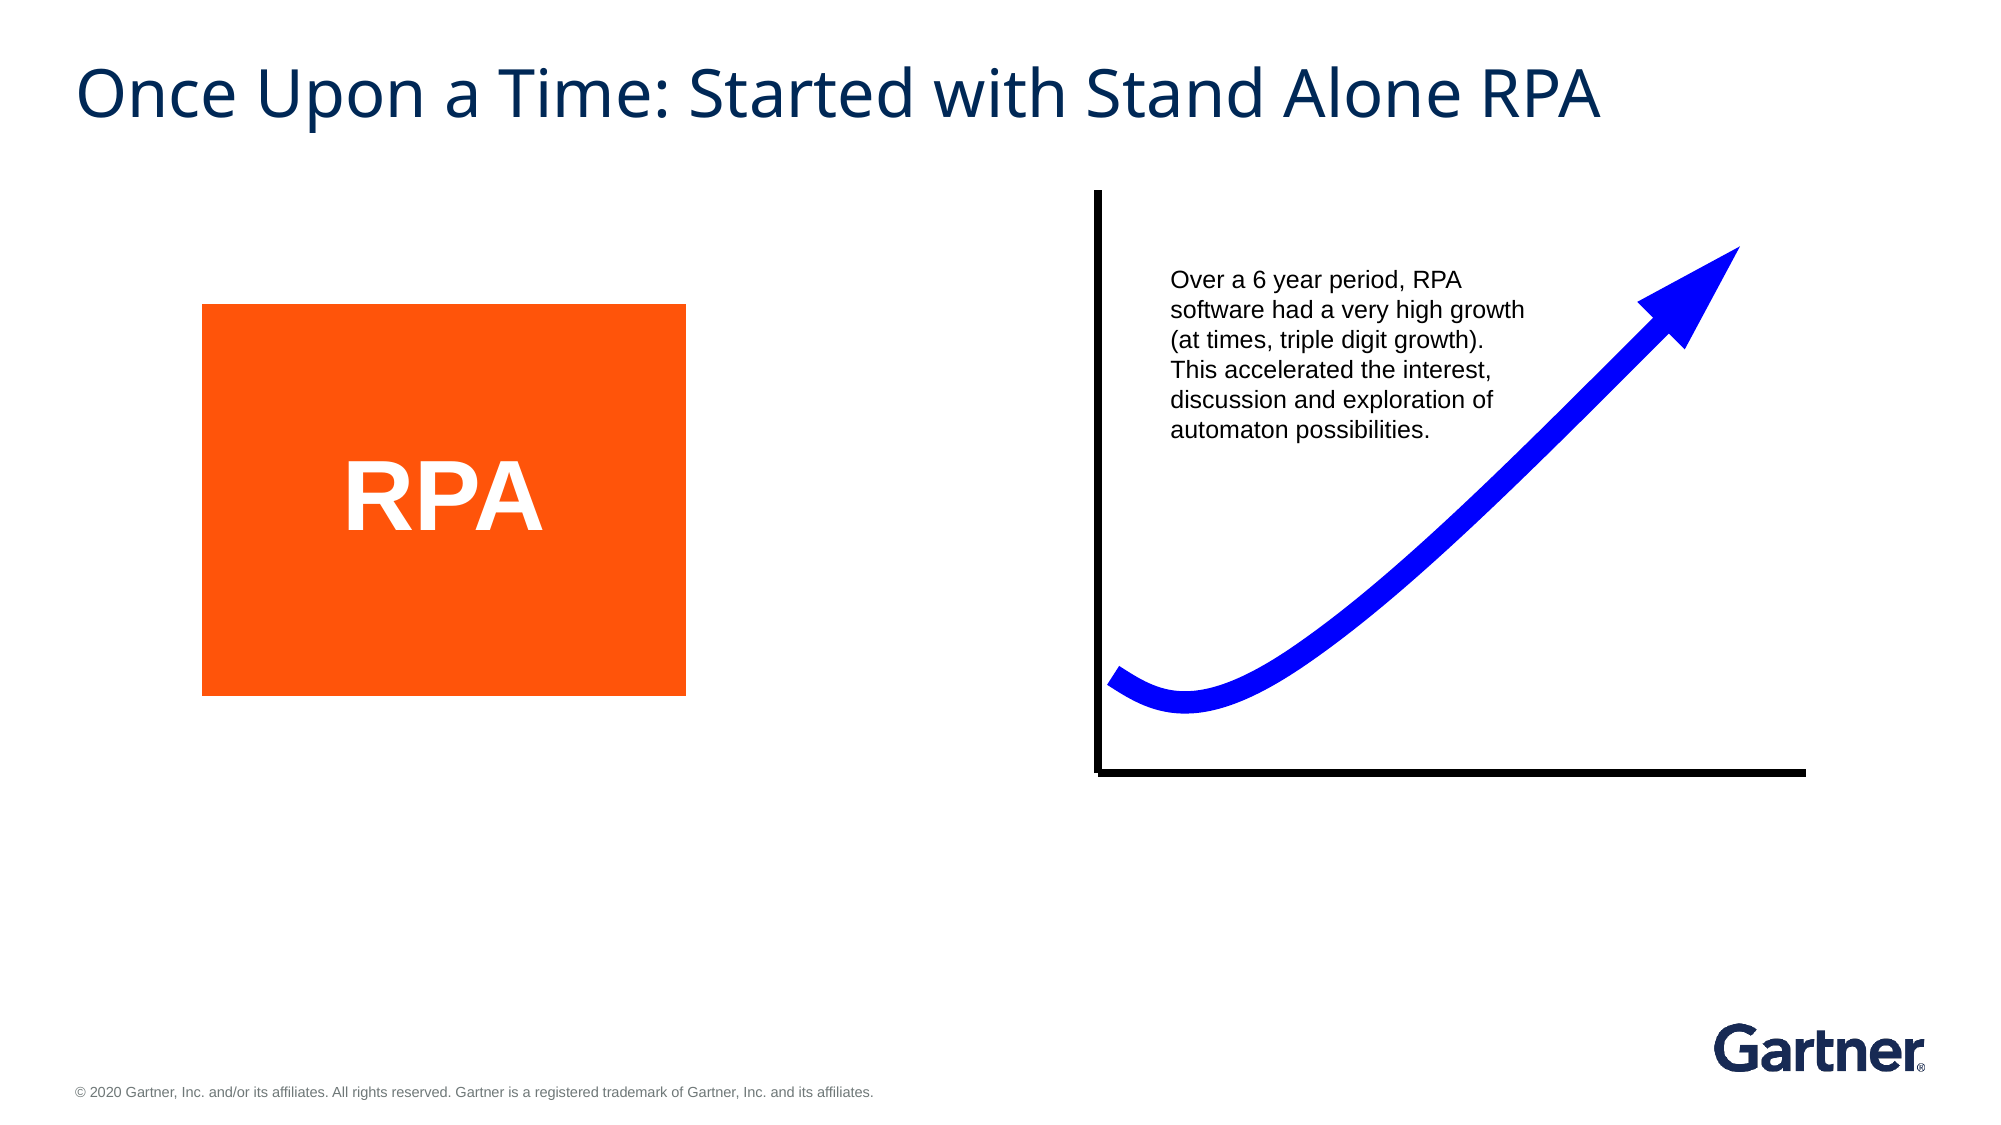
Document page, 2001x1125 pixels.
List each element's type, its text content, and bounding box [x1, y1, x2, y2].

text_box [1113, 451, 1535, 703]
text_box [1548, 246, 1741, 438]
picture [1714, 1023, 1925, 1072]
text_box Over a 6 year period, RPA software had a very high growth (at times, triple digit growth). This accelerated the interest, discussion and exploration of automaton possibilities. [1155, 256, 1548, 451]
text_box RPA [200, 302, 689, 698]
title Once Upon a Time: Started with Stand Alone RPA [75, 60, 1925, 133]
